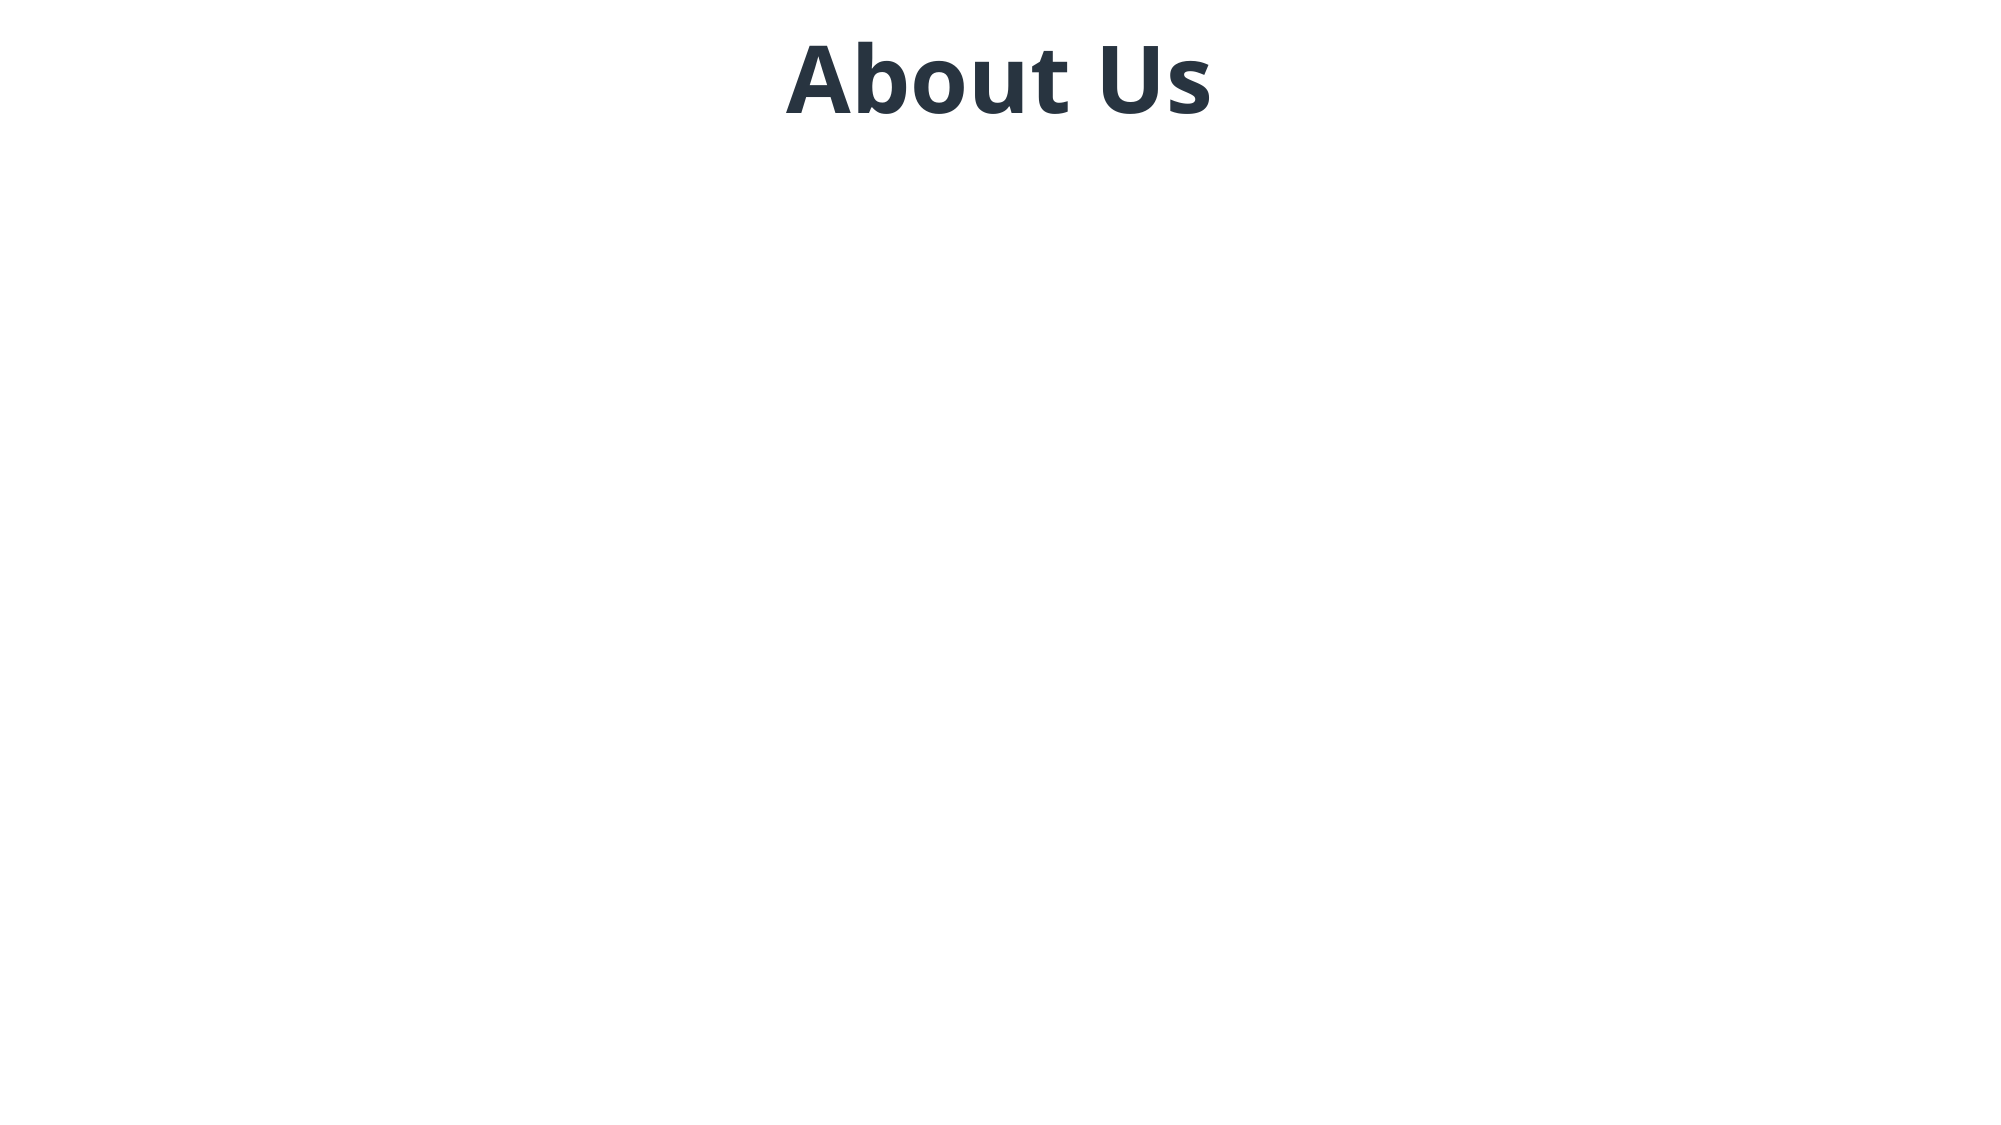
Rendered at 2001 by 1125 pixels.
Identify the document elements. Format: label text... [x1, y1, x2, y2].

text_box About Us [0, 11, 2000, 140]
